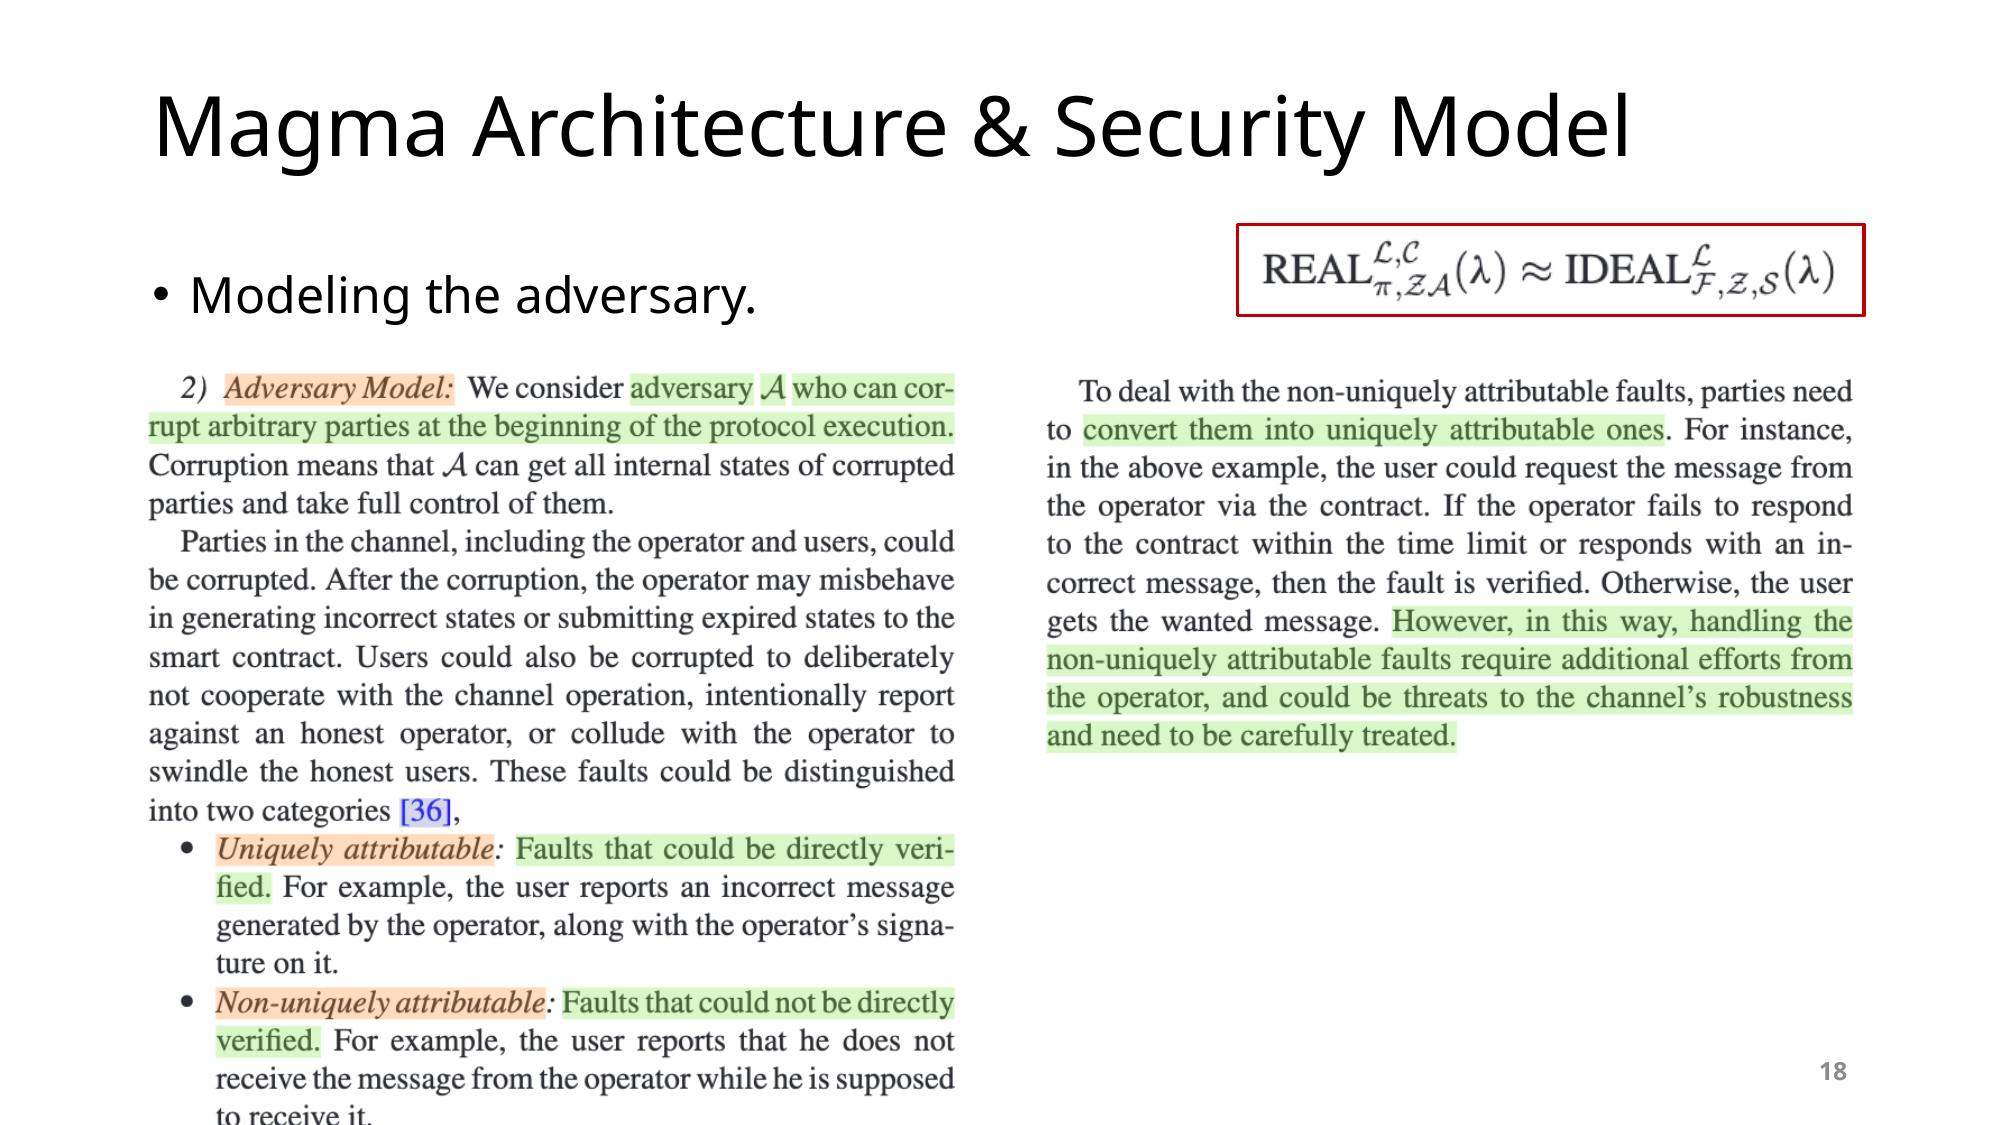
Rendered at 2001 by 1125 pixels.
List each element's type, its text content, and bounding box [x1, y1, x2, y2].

picture [1239, 225, 1863, 315]
slide_number 18 [1412, 1042, 1863, 1103]
title Magma Architecture & Security Model [137, 59, 1863, 200]
picture [137, 370, 965, 1125]
picture [1035, 370, 1863, 761]
list Modeling the adversary. [137, 225, 1863, 992]
